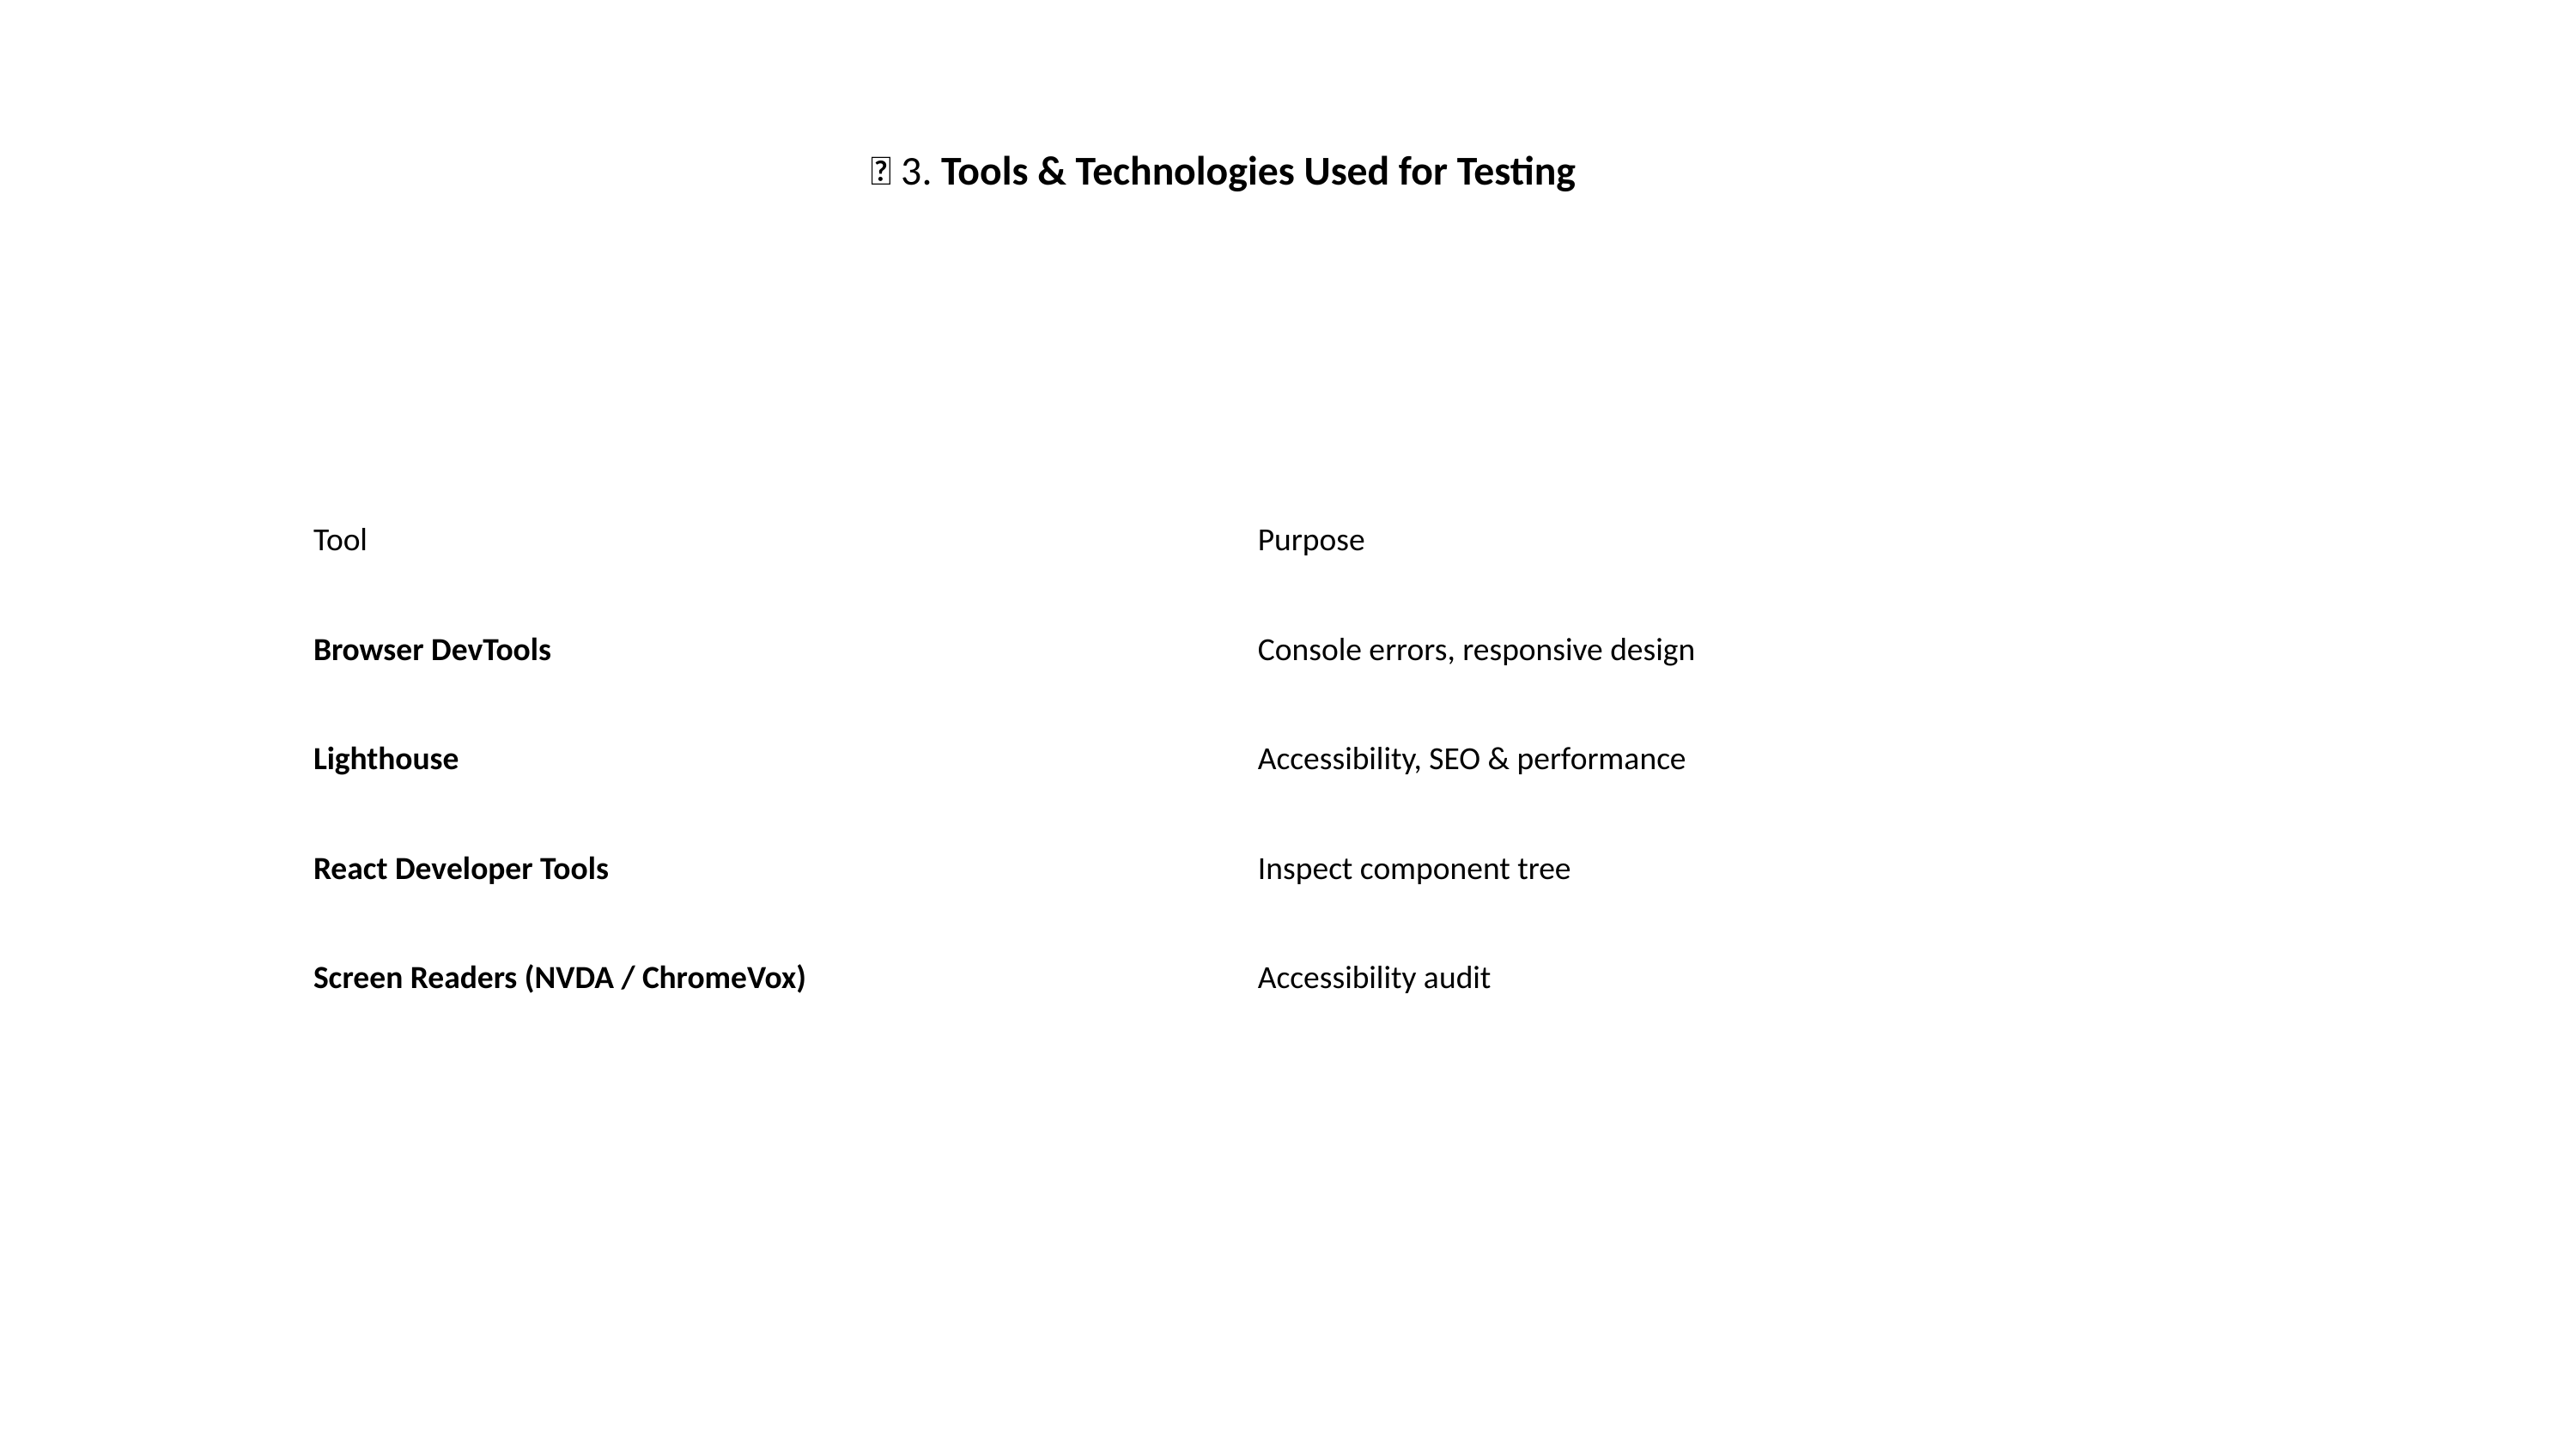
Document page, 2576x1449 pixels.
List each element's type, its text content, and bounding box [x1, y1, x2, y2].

table_cell Console errors, responsive design [1245, 597, 2190, 707]
table_cell Accessibility audit [1245, 926, 2190, 1035]
table_header Purpose [1245, 488, 2190, 597]
table_cell Accessibility, SEO & performance [1245, 707, 2190, 816]
table_cell Browser DevTools [301, 597, 1245, 707]
table_cell Lighthouse [301, 707, 1245, 816]
table_cell Screen Readers (NVDA / ChromeVox) [301, 926, 1245, 1035]
table_header Tool [301, 488, 1245, 597]
table_cell React Developer Tools [301, 816, 1245, 926]
title 🧰 3. Tools & Technologies Used for Testing [64, 39, 2383, 200]
table_cell Inspect component tree [1245, 816, 2190, 926]
